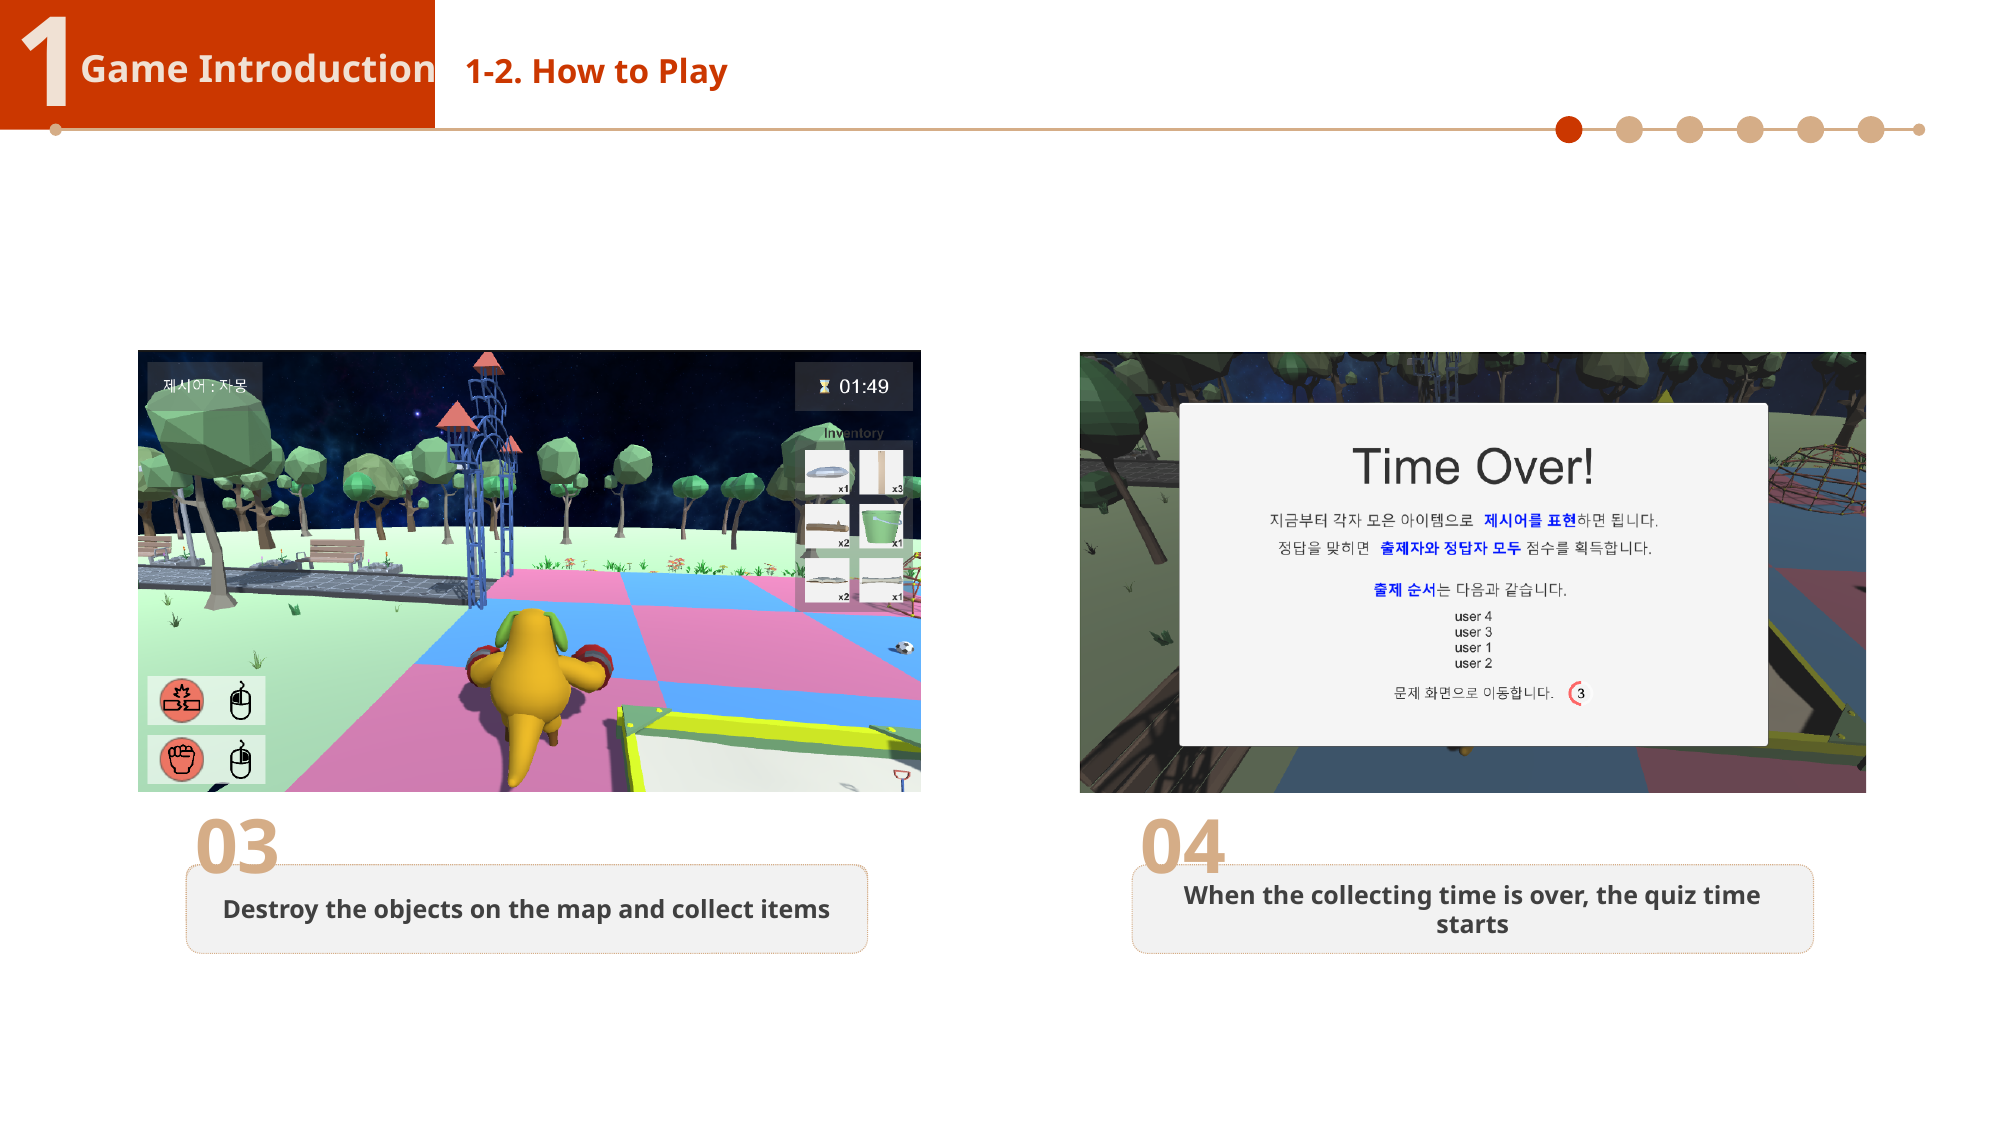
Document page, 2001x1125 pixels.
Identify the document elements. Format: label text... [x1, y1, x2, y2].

text_box [53, 0, 436, 128]
text_box 1 [0, 0, 53, 139]
text_box [1675, 115, 1705, 129]
text_box Game Introduction [65, 37, 452, 98]
text_box 04 [1113, 793, 1255, 897]
text_box When the collecting time is over, the quiz time starts [1131, 863, 1815, 955]
text_box [1735, 115, 1765, 129]
text_box 1-2. How to Play [452, 42, 744, 98]
text_box [1856, 130, 1886, 145]
text_box [1856, 115, 1886, 129]
text_box [1614, 130, 1644, 145]
text_box [1796, 115, 1826, 129]
text_box [1735, 130, 1765, 145]
text_box Destroy the objects on the map and collect items [185, 863, 869, 955]
text_box [1796, 130, 1826, 145]
text_box [1554, 115, 1584, 129]
text_box [1675, 130, 1705, 145]
text_box [1614, 115, 1644, 129]
text_box 03 [167, 792, 309, 897]
text_box [1554, 130, 1584, 145]
picture [1079, 352, 1867, 793]
picture [138, 350, 921, 792]
